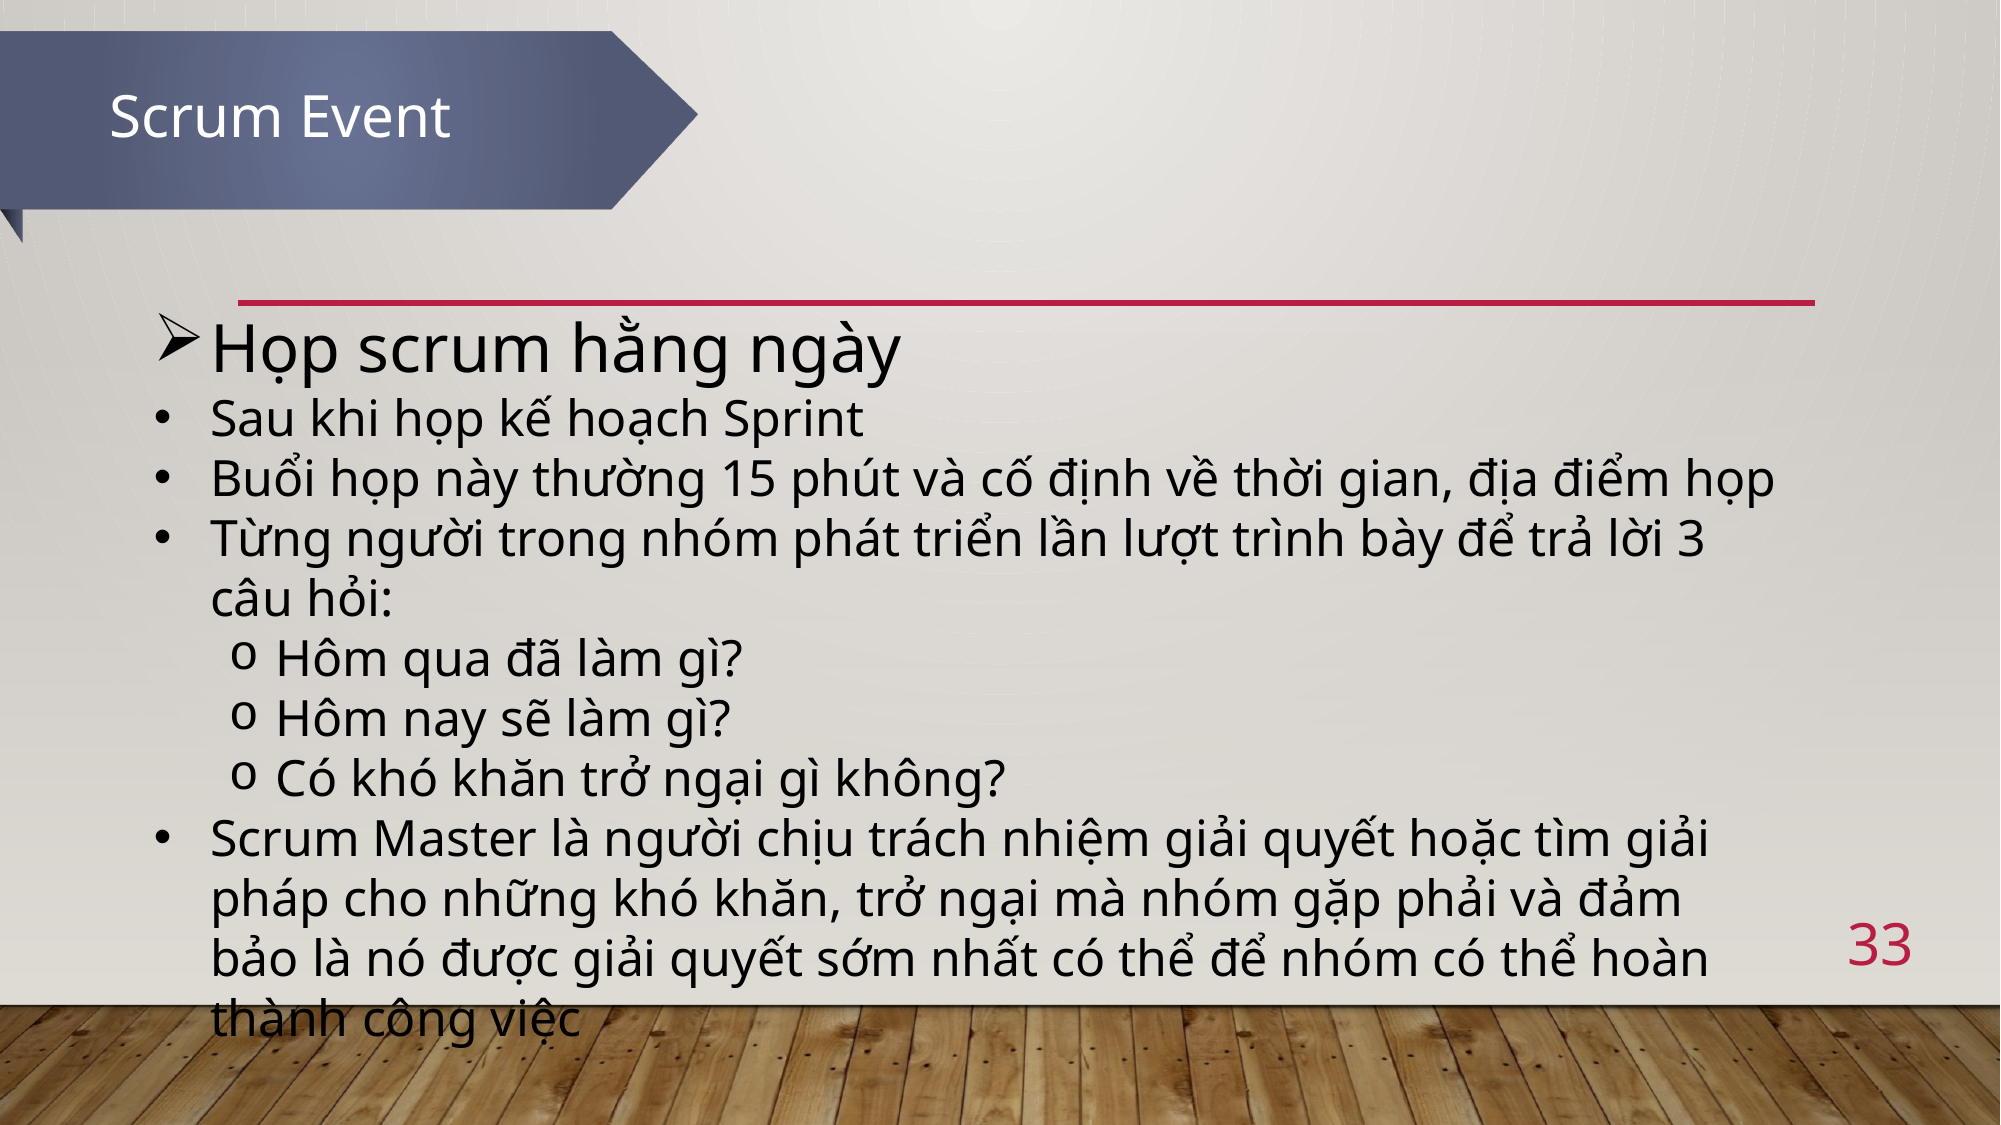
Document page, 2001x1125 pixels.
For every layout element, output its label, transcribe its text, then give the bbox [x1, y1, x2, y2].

picture [0, 1005, 2000, 1125]
picture [0, 31, 698, 243]
slide_number 33 [1796, 899, 1929, 983]
text_box Họp scrum hằng ngày Sau khi họp kế hoạch Sprint Buổi họp này thường 15 phút và cố định về thời gian, địa điểm họp Từng người trong nhóm phát triển lần lượt trình bày để trả lời 3 câu hỏi: Hôm qua đã làm gì? Hôm nay sẽ làm gì? Có khó khăn trở ngại gì không? Scrum Master là người chịu trách nhiệm giải quyết hoặc tìm giải pháp cho những khó khăn, trở ngại mà nhóm gặp phải và đảm bảo là nó được giải quyết sớm nhất có thể để nhóm có thể hoàn thành công việc [138, 298, 1796, 1054]
